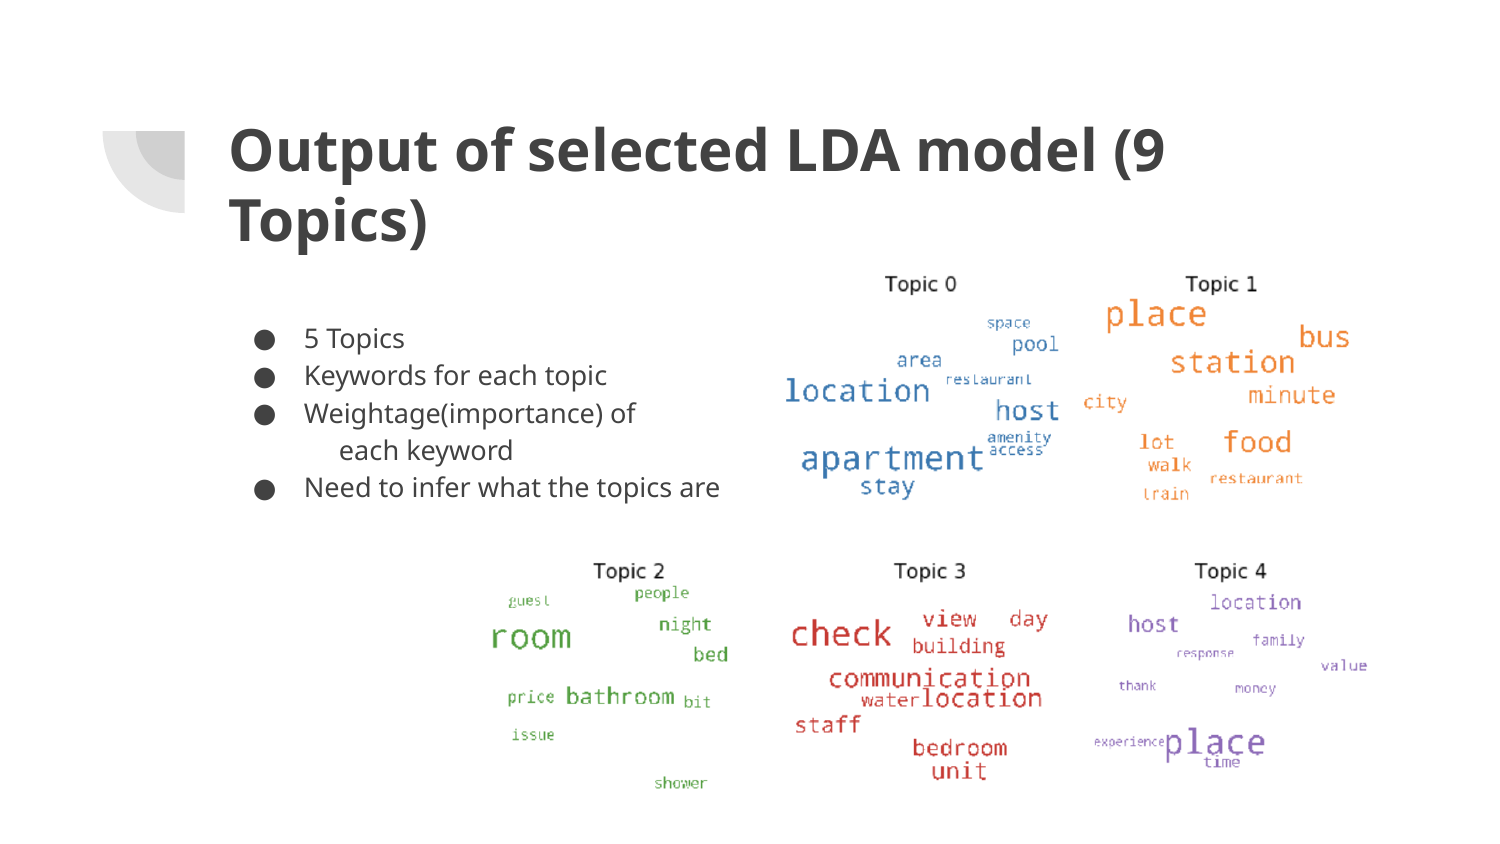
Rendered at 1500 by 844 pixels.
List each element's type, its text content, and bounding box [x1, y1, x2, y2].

picture [480, 548, 1380, 802]
picture [762, 261, 1368, 515]
list 5 Topics Keywords for each topic Weightage(importance) of each keyword Need to infer what the topics are [213, 301, 777, 719]
title Output of selected LDA model (9 Topics) [213, 98, 1368, 263]
